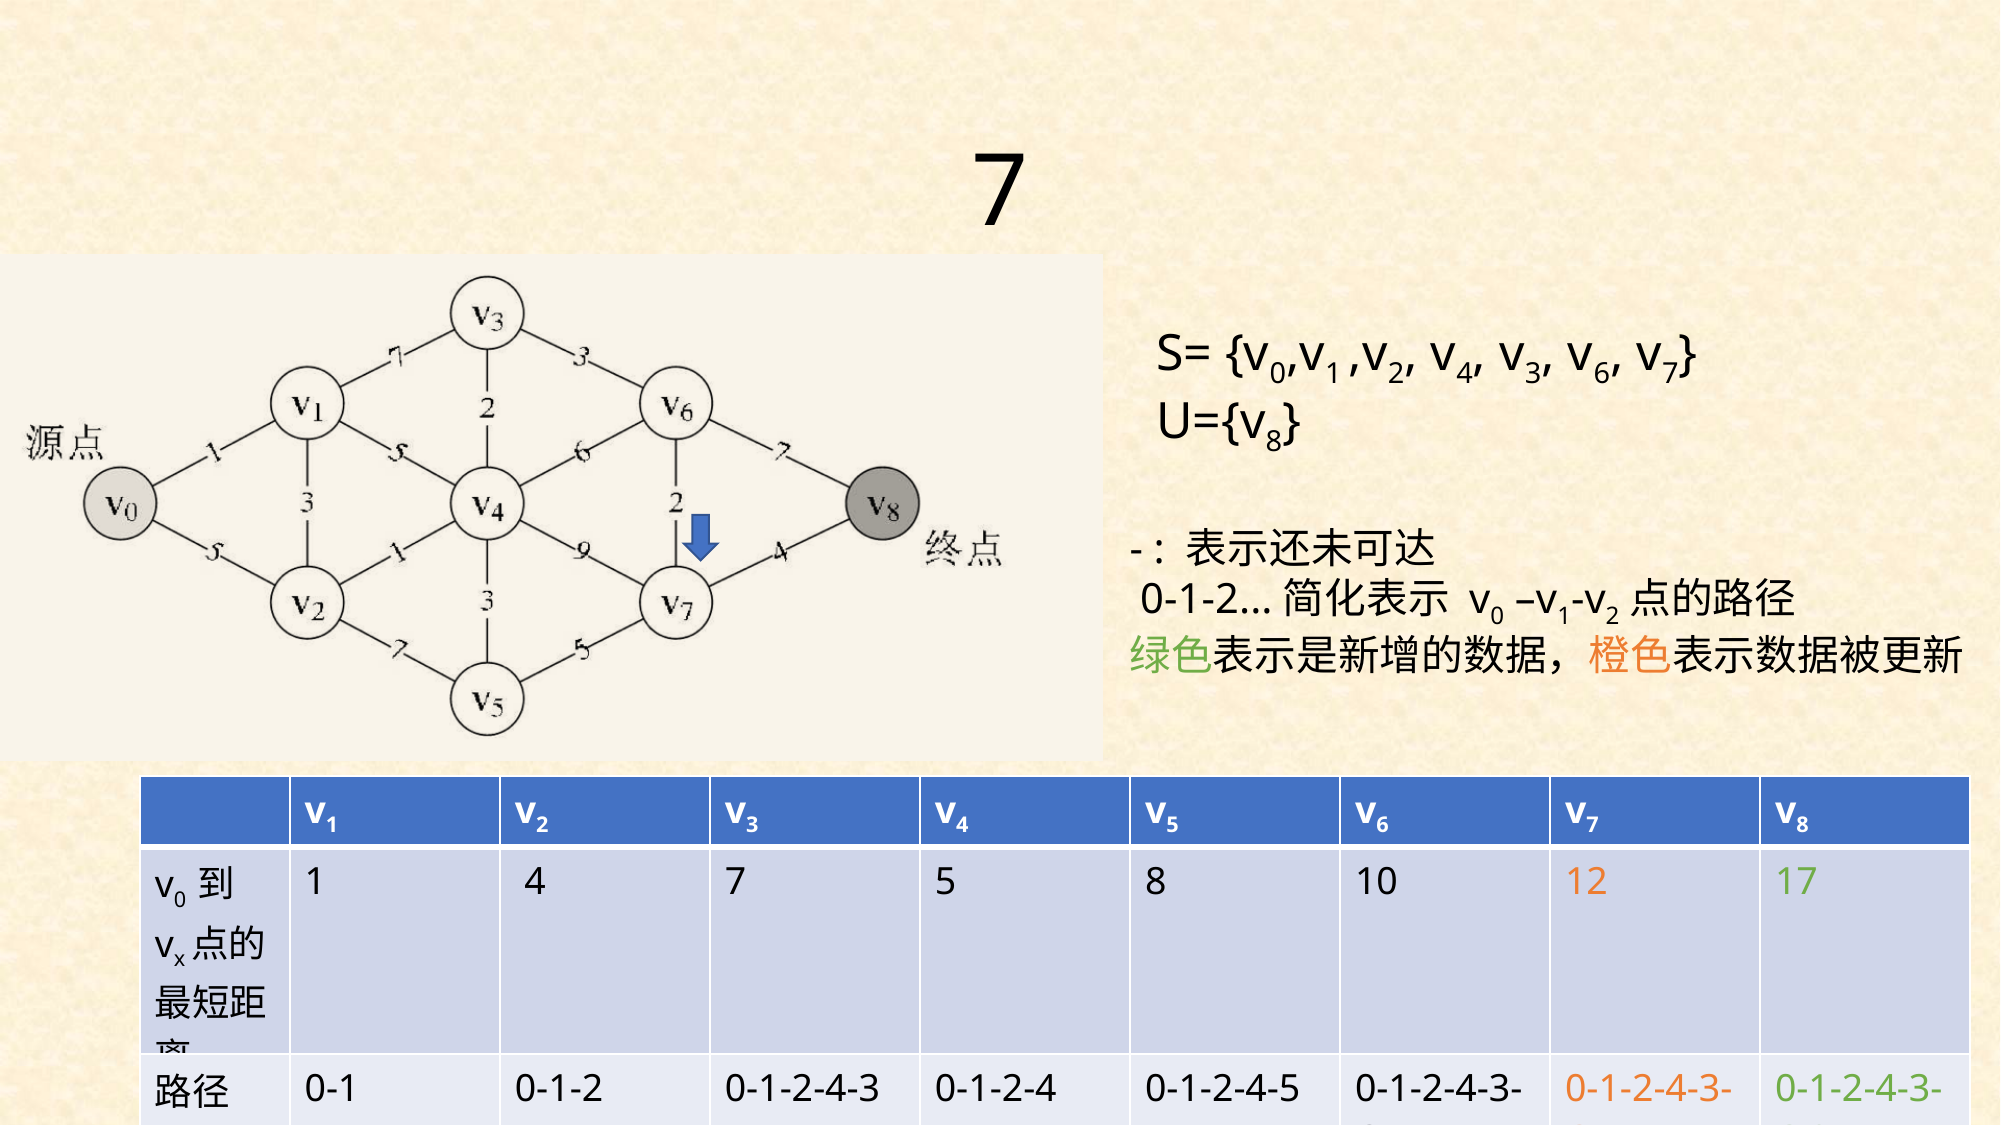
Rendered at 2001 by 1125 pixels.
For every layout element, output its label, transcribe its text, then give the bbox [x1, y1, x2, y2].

table_header v7 [1551, 777, 1759, 844]
table_header v6 [1341, 777, 1549, 844]
table_cell 1 [291, 850, 499, 1053]
table_cell 0-1-2-4-3 [711, 1055, 919, 1125]
table_cell 0-1-2-4-3-6-8 [1761, 1055, 1969, 1125]
table_header v3 [711, 777, 919, 844]
table_cell 12 [1551, 850, 1759, 1053]
table_header v5 [1131, 777, 1339, 844]
table_cell 17 [1761, 850, 1969, 1053]
table_header [141, 777, 289, 844]
table_cell v0 到vx点的最短距离 [141, 850, 289, 1053]
table_cell 4 [501, 850, 709, 1053]
text_box S= {v0,v1 ,v2, v4, v3, v6, v7} U={v8} [1141, 313, 1768, 465]
text_box 7 [336, 117, 1663, 253]
table_header v4 [921, 777, 1129, 844]
table_cell 7 [711, 850, 919, 1053]
table_cell 0-1-2-4-3-6-7 [1551, 1055, 1759, 1125]
text_box - : 表示还未可达 0-1-2...简化表示 v0 –v1-v2点的路径 绿色表示是新增的数据，橙色表示数据被更新 [1114, 514, 2000, 687]
table_header v8 [1761, 777, 1969, 844]
table_cell 0-1-2-4 [921, 1055, 1129, 1125]
table_cell 0-1 [291, 1055, 499, 1125]
picture [0, 0, 2001, 1125]
table_header v1 [291, 777, 499, 844]
table_header v2 [501, 777, 709, 844]
table_cell 0-1-2 [501, 1055, 709, 1125]
table_cell 5 [921, 850, 1129, 1053]
table_cell 0-1-2-4-3-6 [1341, 1055, 1549, 1125]
table_cell 10 [1341, 850, 1549, 1053]
table_cell 8 [1131, 850, 1339, 1053]
table_cell 路径 [141, 1055, 289, 1125]
table_cell 0-1-2-4-5 [1131, 1055, 1339, 1125]
